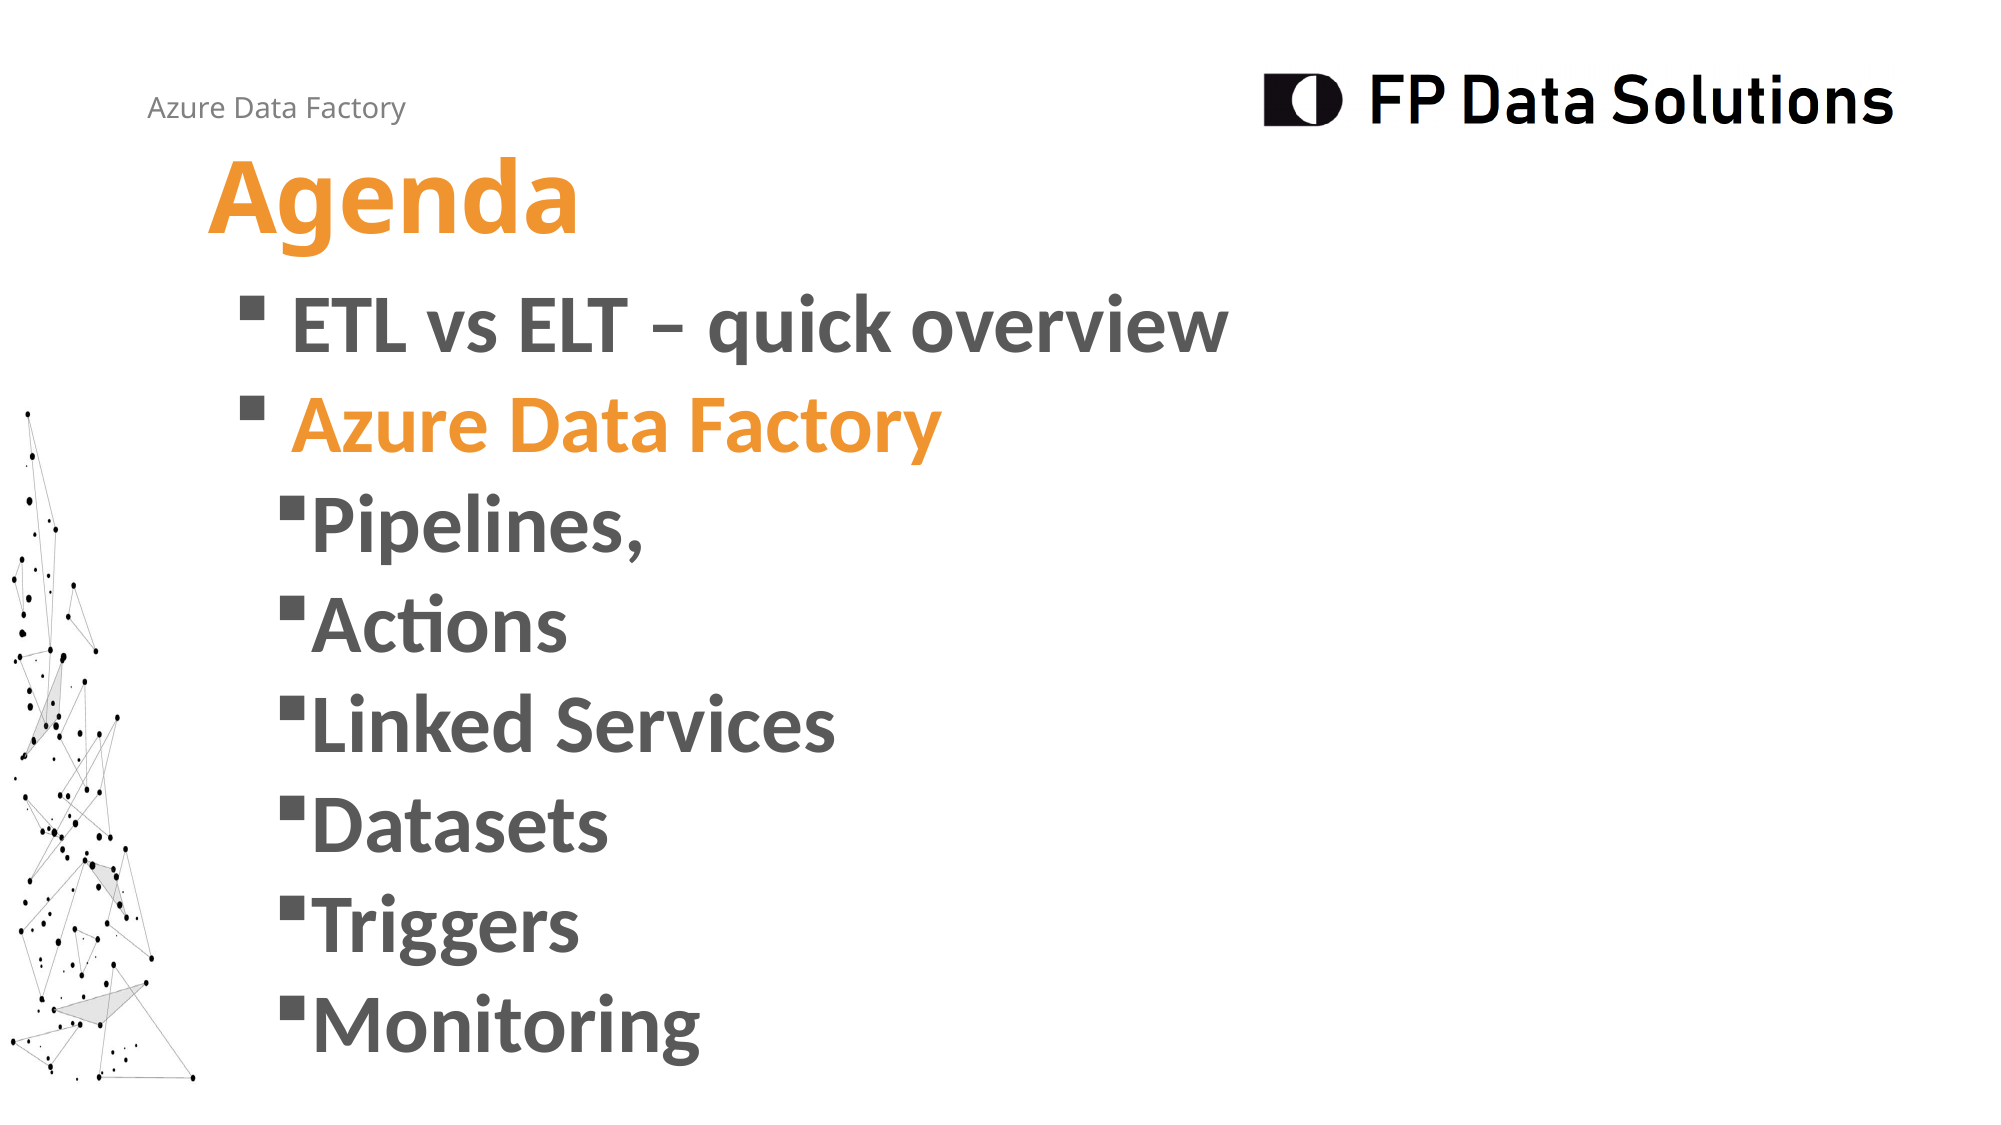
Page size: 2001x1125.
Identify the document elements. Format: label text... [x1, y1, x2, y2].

text_box ETL vs ELT – quick overview Azure Data Factory Pipelines, Actions Linked Services Datasets Triggers Monitoring [219, 261, 1919, 1077]
picture [0, 398, 205, 1093]
list Agenda [193, 139, 958, 297]
picture [1257, 64, 1898, 133]
